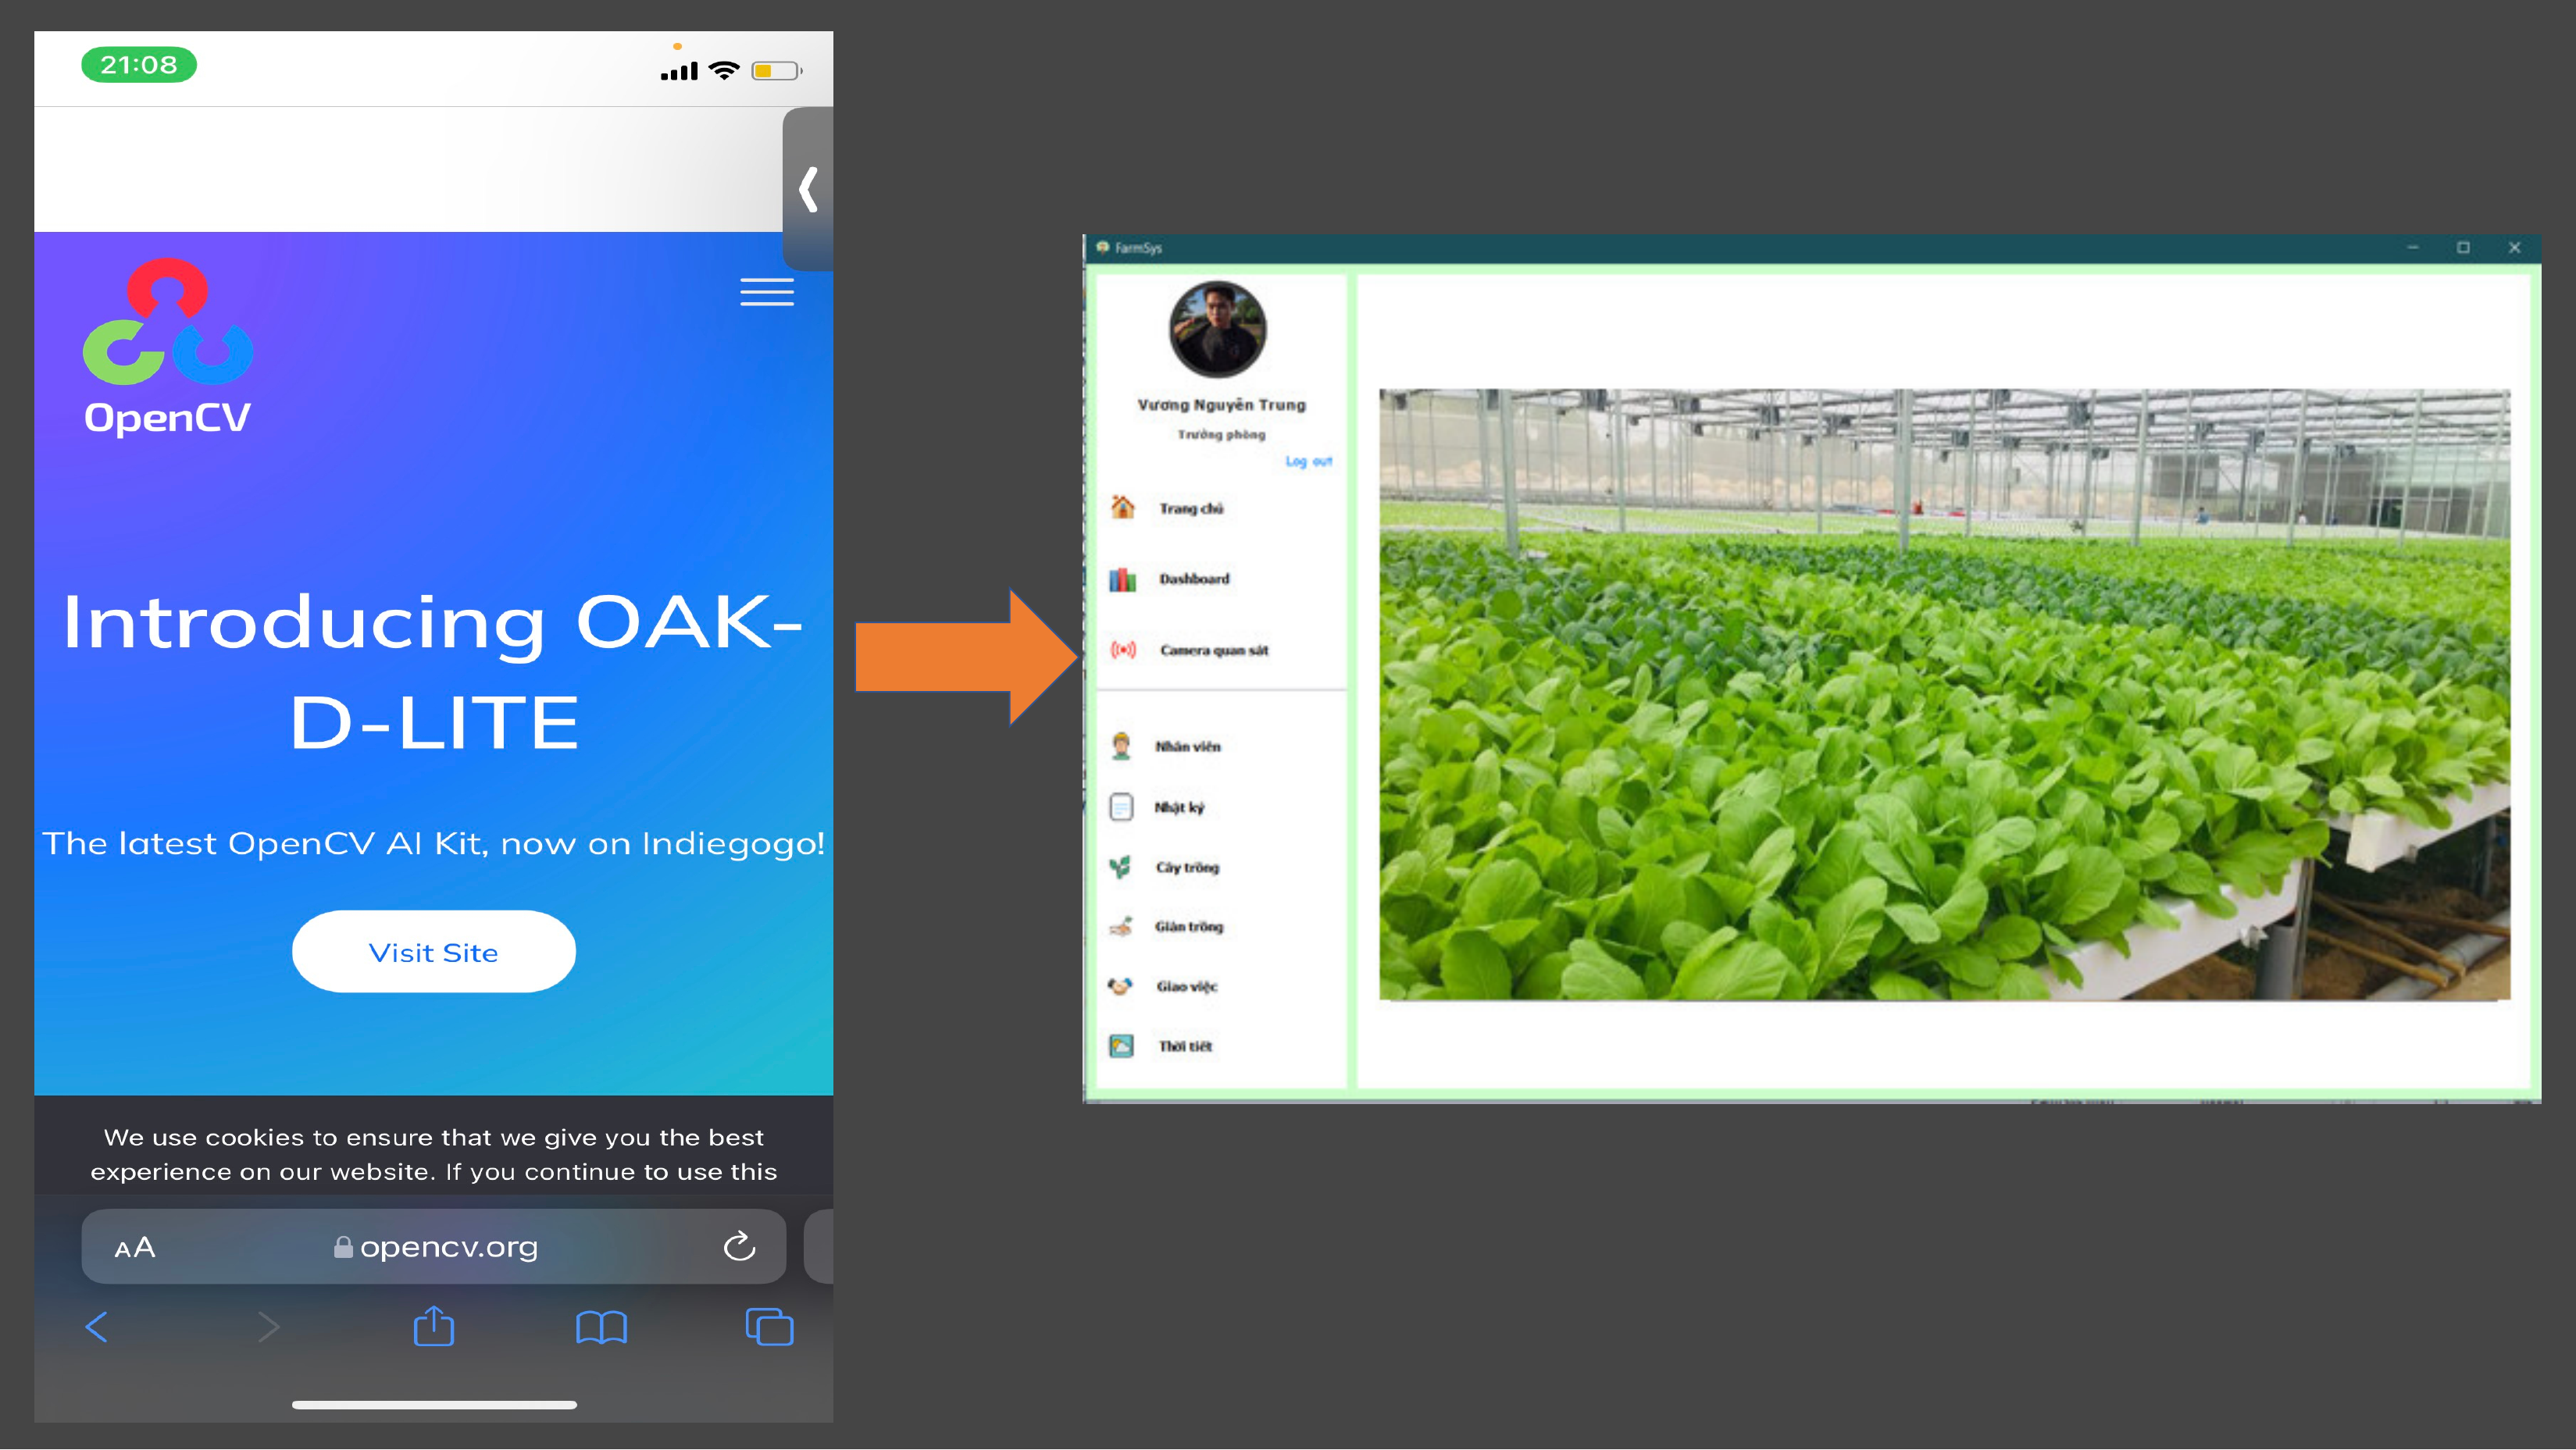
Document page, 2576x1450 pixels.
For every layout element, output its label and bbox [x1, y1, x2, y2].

picture [1083, 234, 2542, 1104]
text_box [854, 586, 1081, 729]
picture [34, 31, 833, 1423]
